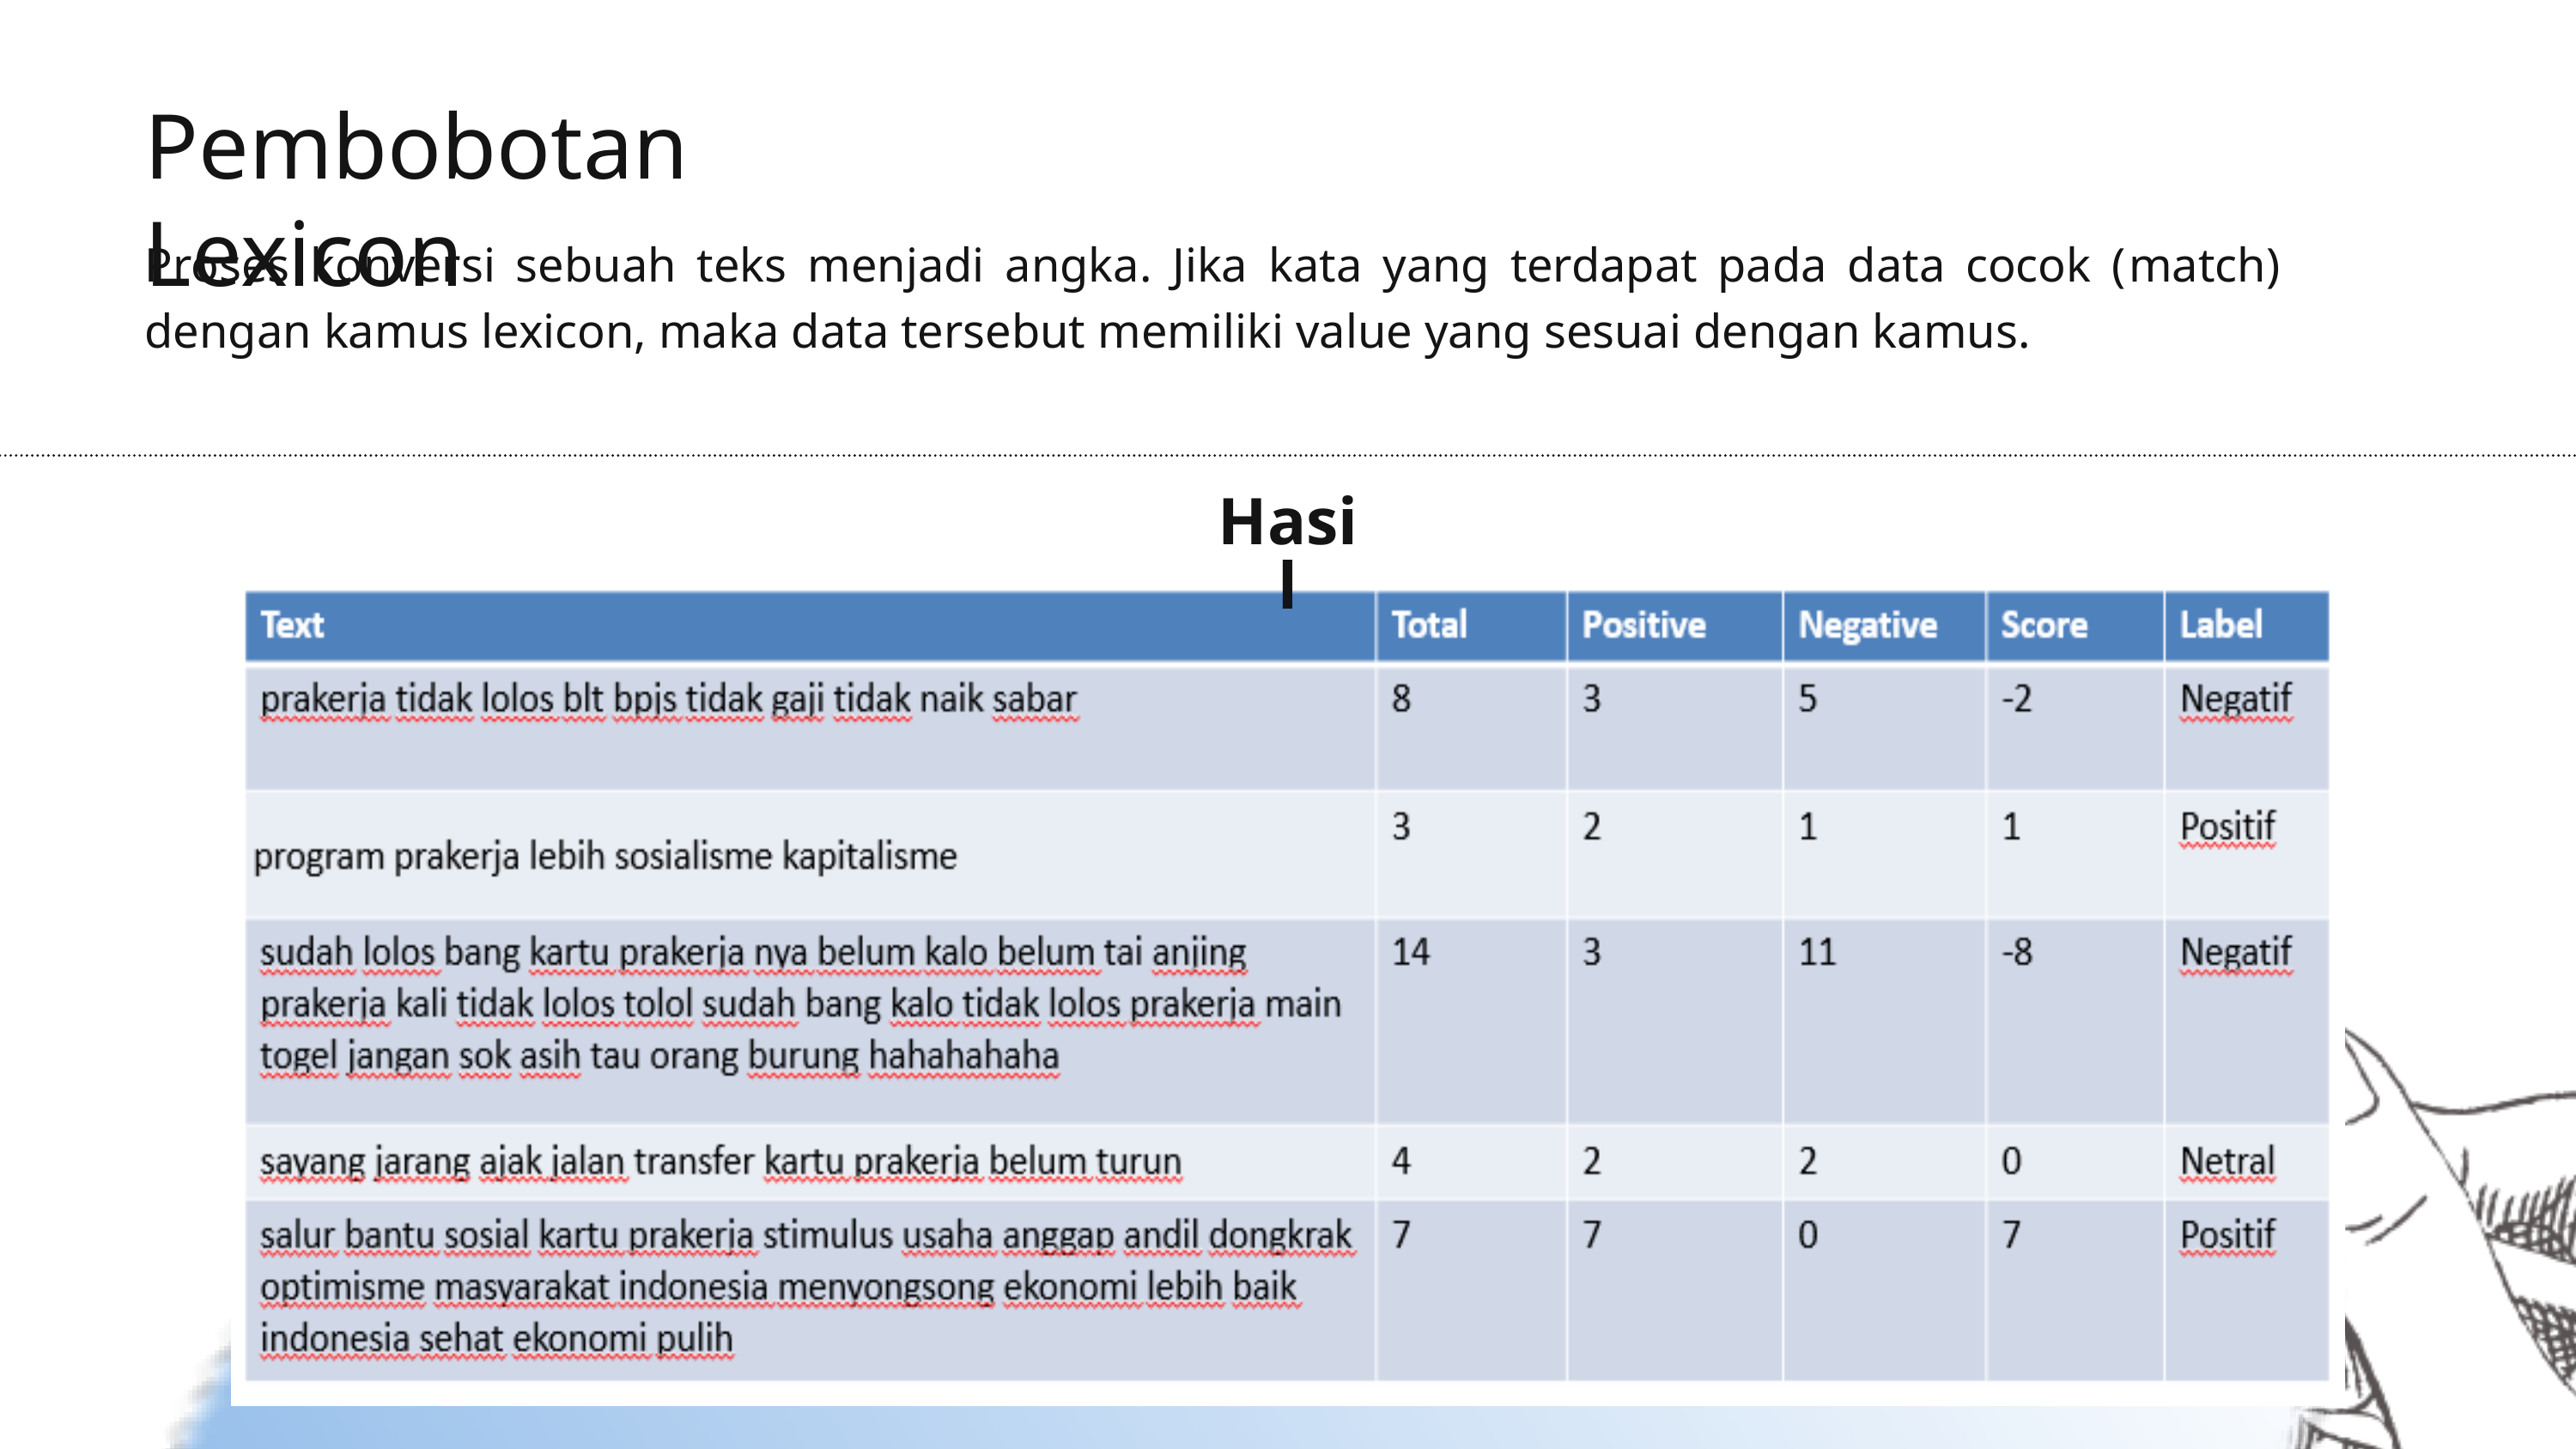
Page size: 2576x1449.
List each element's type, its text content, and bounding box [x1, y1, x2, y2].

text_box Pembobotan Lexicon [144, 89, 994, 224]
text_box Hasil [1212, 493, 1364, 577]
picture [0, 358, 2576, 1449]
text_box Proses konversi sebuah teks menjadi angka. Jika kata yang terdapat pada data cocok (match) dengan kamus lexicon, maka data tersebut memiliki value yang sesuai dengan kamus. [144, 224, 2281, 358]
